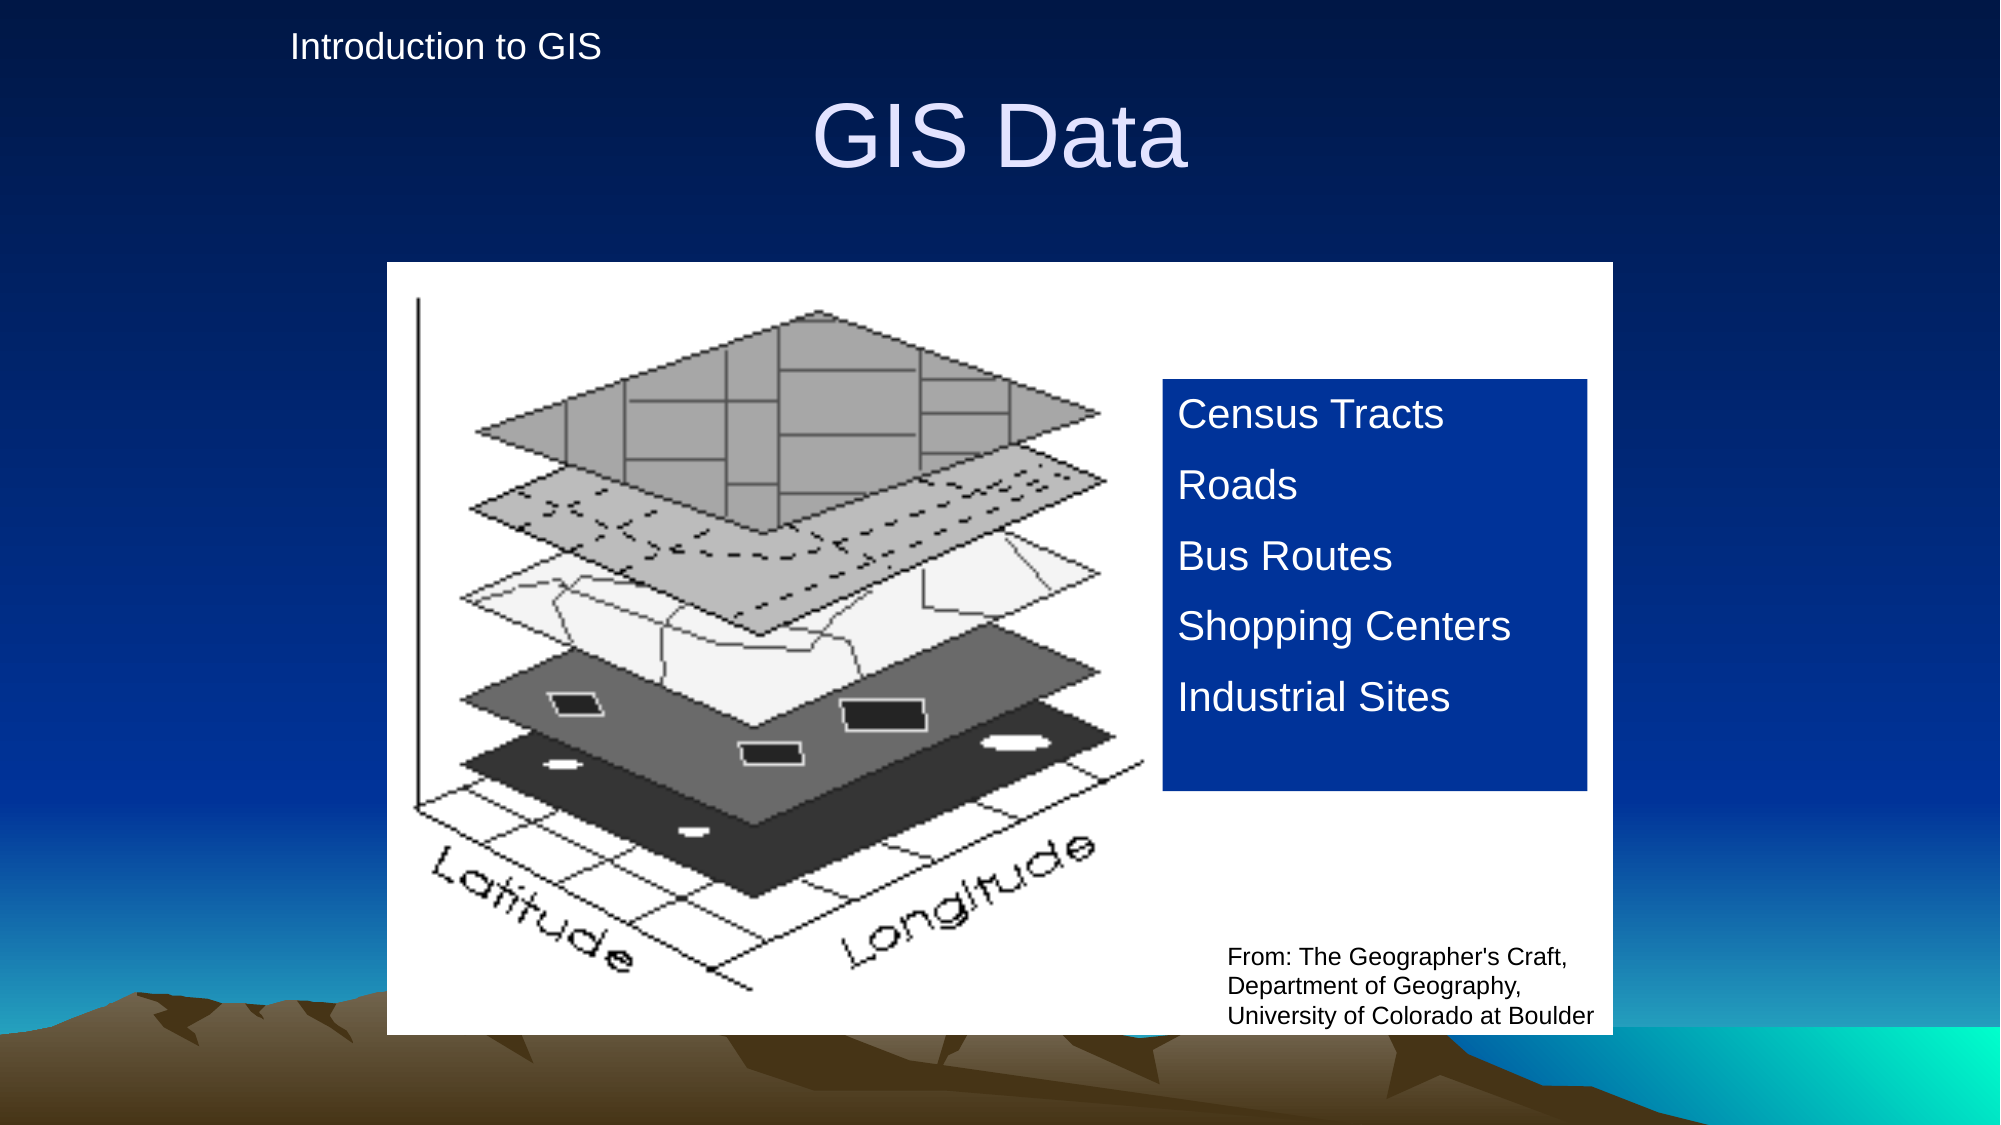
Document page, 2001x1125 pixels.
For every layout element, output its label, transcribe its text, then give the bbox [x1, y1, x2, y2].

text_box Introduction to GIS [274, 14, 713, 75]
picture [387, 262, 1613, 1036]
title GIS Data [99, 37, 1901, 226]
